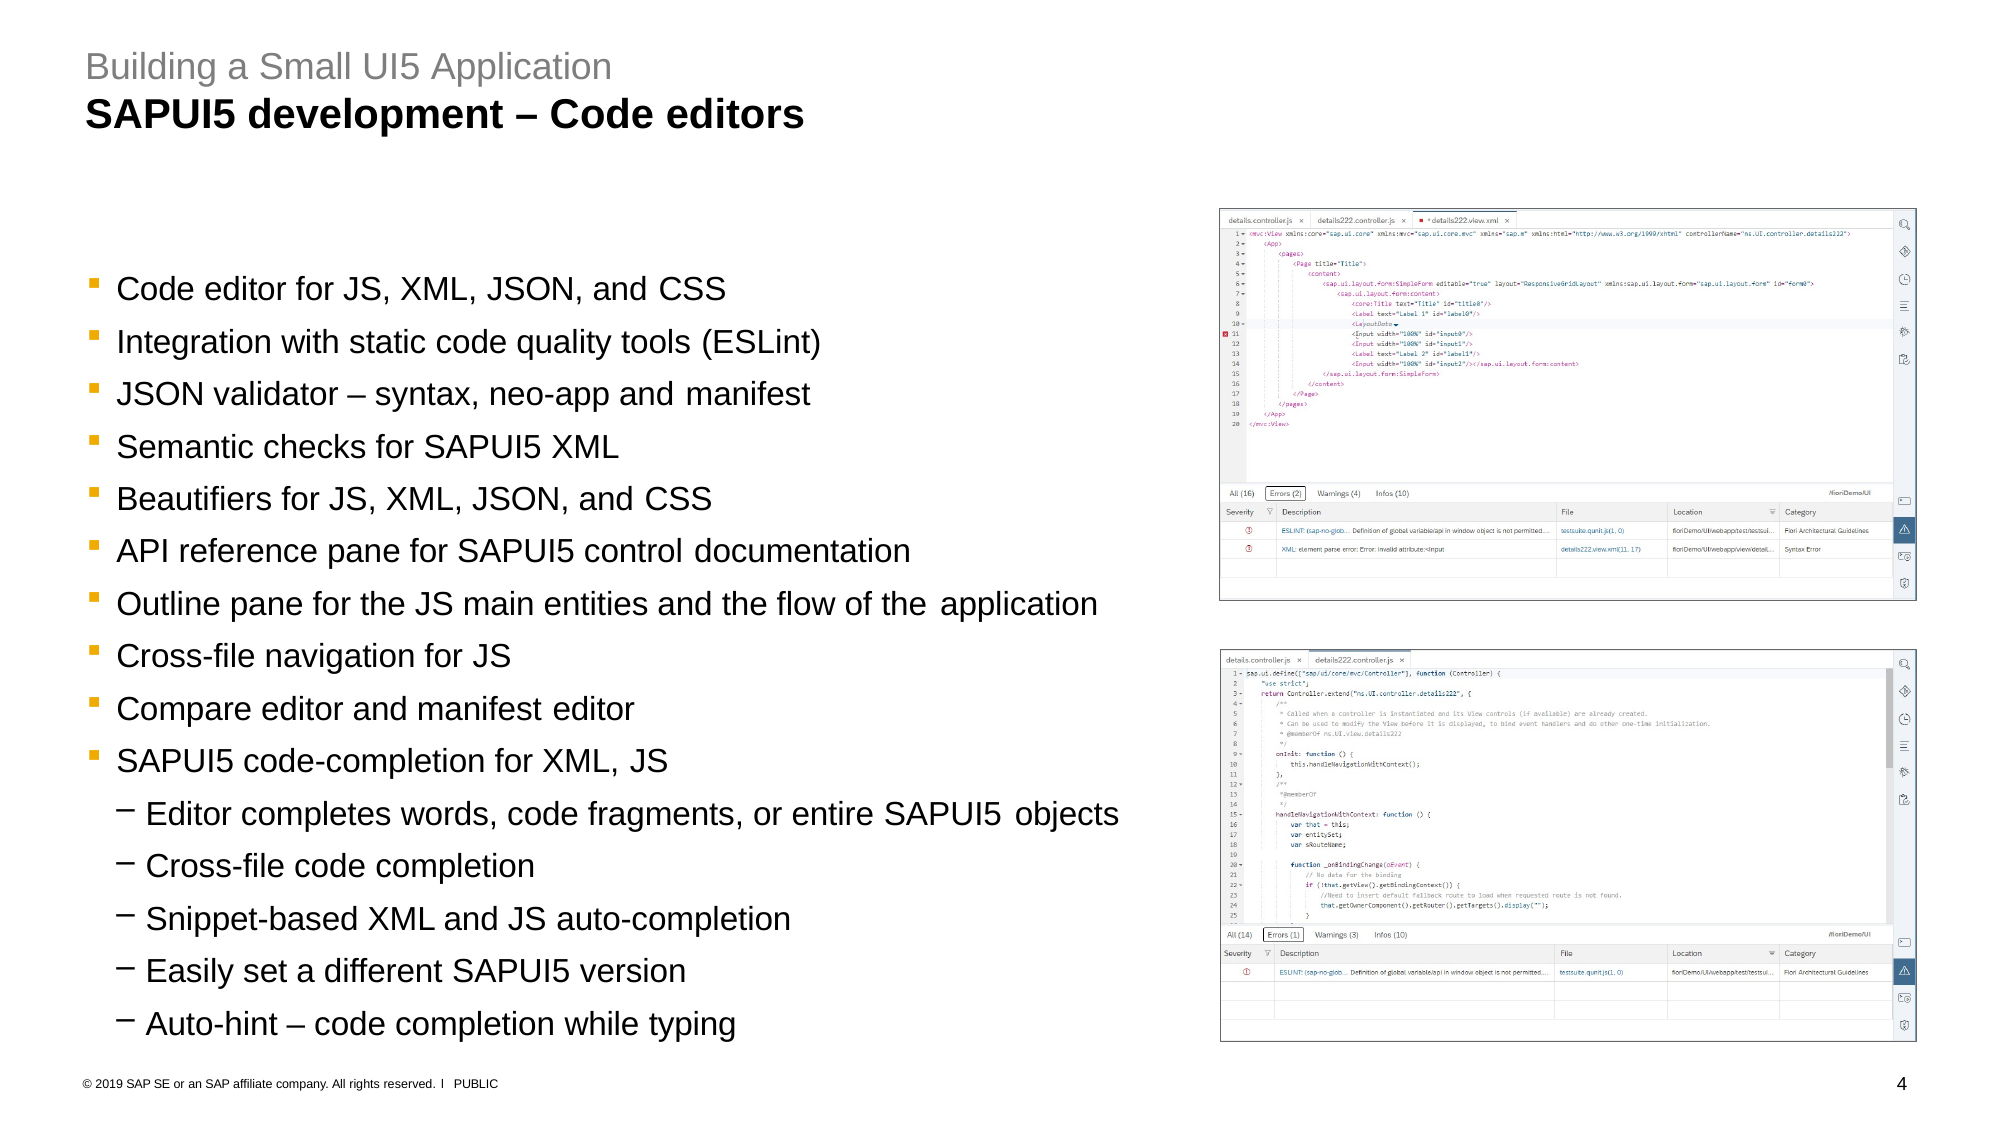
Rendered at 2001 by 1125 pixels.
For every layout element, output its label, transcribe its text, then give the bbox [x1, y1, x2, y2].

text_box Code editor for JS, XML, JSON, and CSS Integration with static code quality tools (ESLint) JSON validator – syntax, neo-app and manifest Semantic checks for SAPUI5 XML Beautifiers for JS, XML, JSON, and CSS API reference pane for SAPUI5 control documentation Outline pane for the JS main entities and the flow of the application Cross-file navigation for JS Compare editor and manifest editor SAPUI5 code-completion for XML, JS Editor completes words, code fragments, or entire SAPUI5 objects Cross-file code completion Snippet-based XML and JS auto-completion Easily set a different SAPUI5 version Auto-hint – code completion while typing [84, 252, 1127, 1042]
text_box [1219, 648, 1918, 1043]
footer © 2019 SAP SE or an SAP affiliate company. All rights reserved. ǀ PUBLIC [80, 1075, 509, 1125]
slide_number 4 [1890, 1071, 1925, 1125]
title Building a Small UI5 Application SAPUI5 development – Code editors [83, 39, 808, 230]
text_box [1218, 207, 1918, 601]
